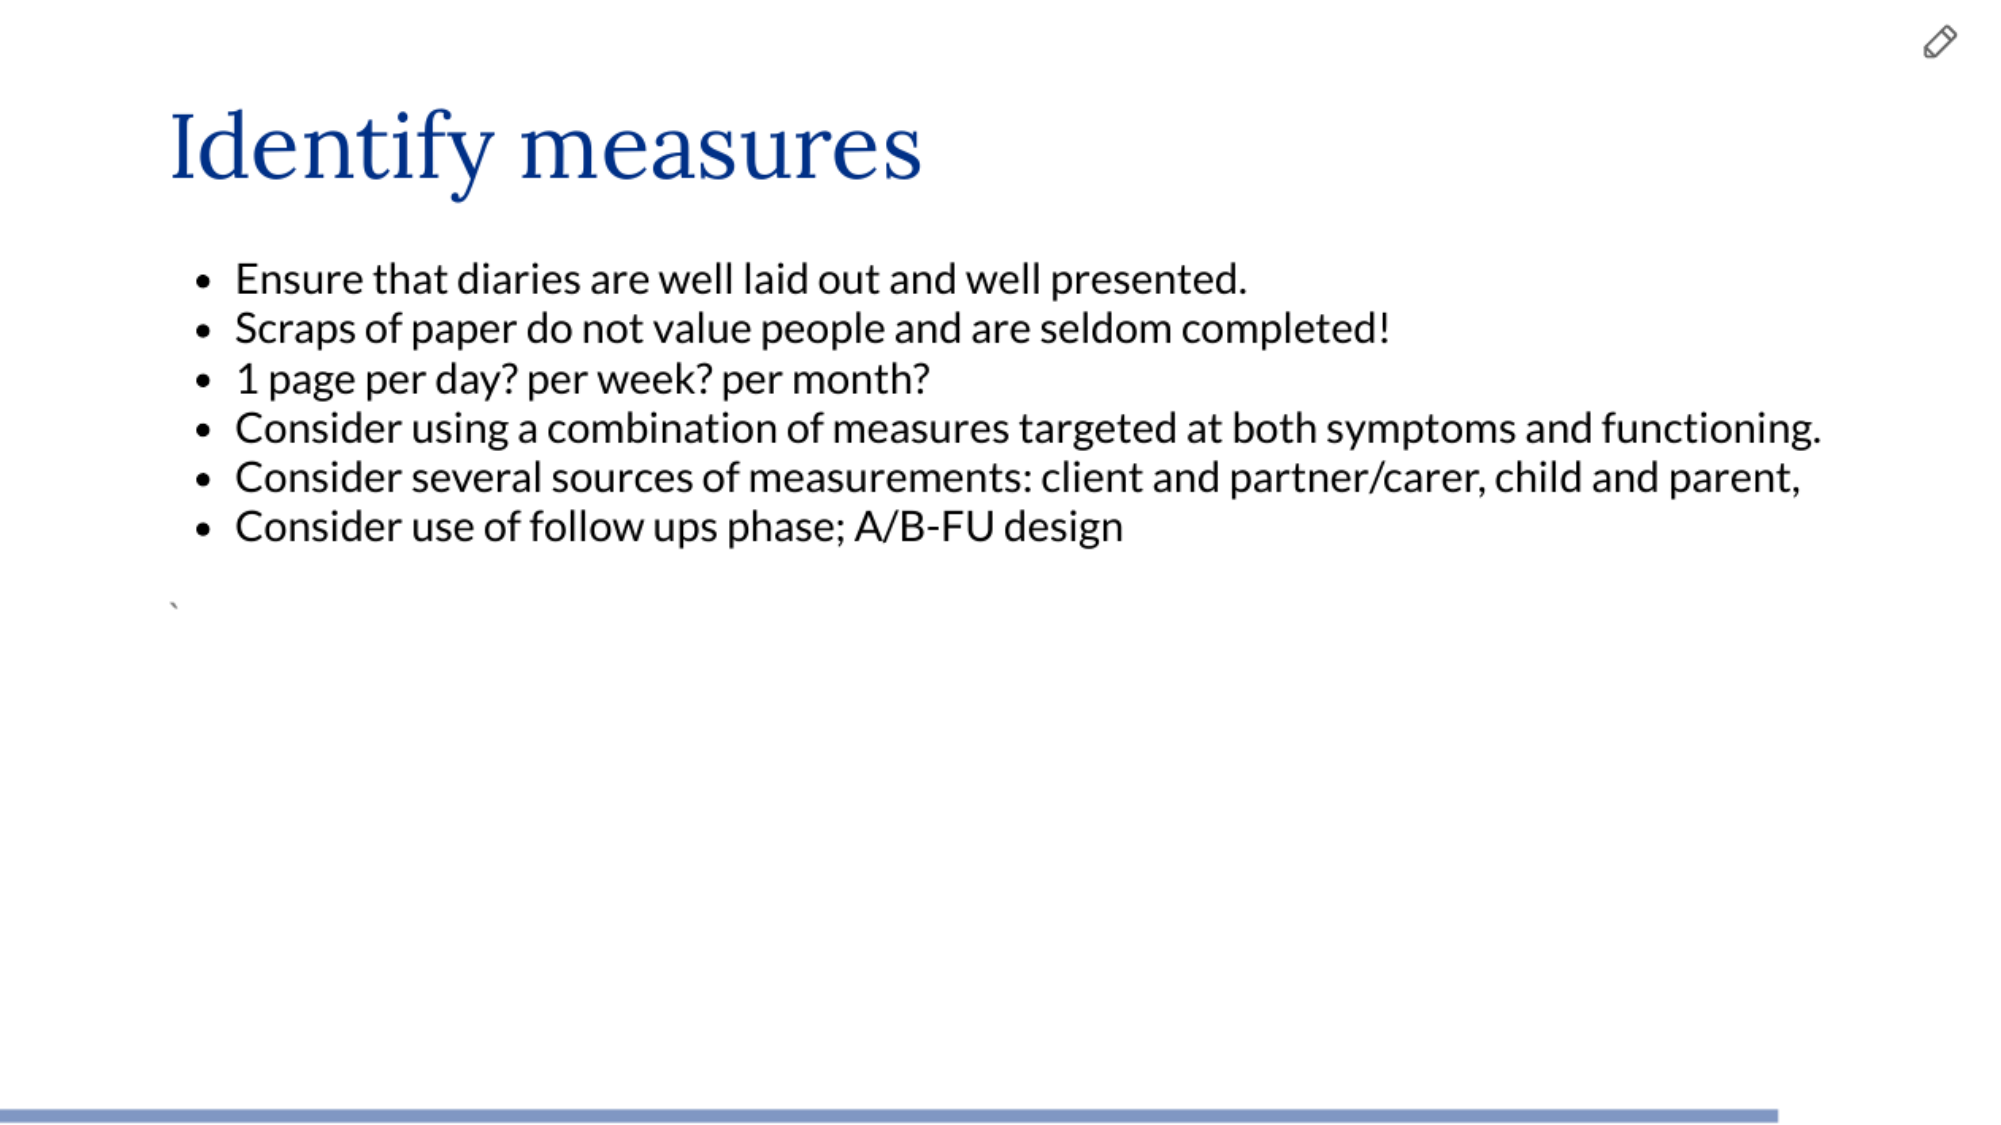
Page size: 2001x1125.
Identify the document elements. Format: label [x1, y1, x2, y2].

list [0, 0, 2000, 1125]
